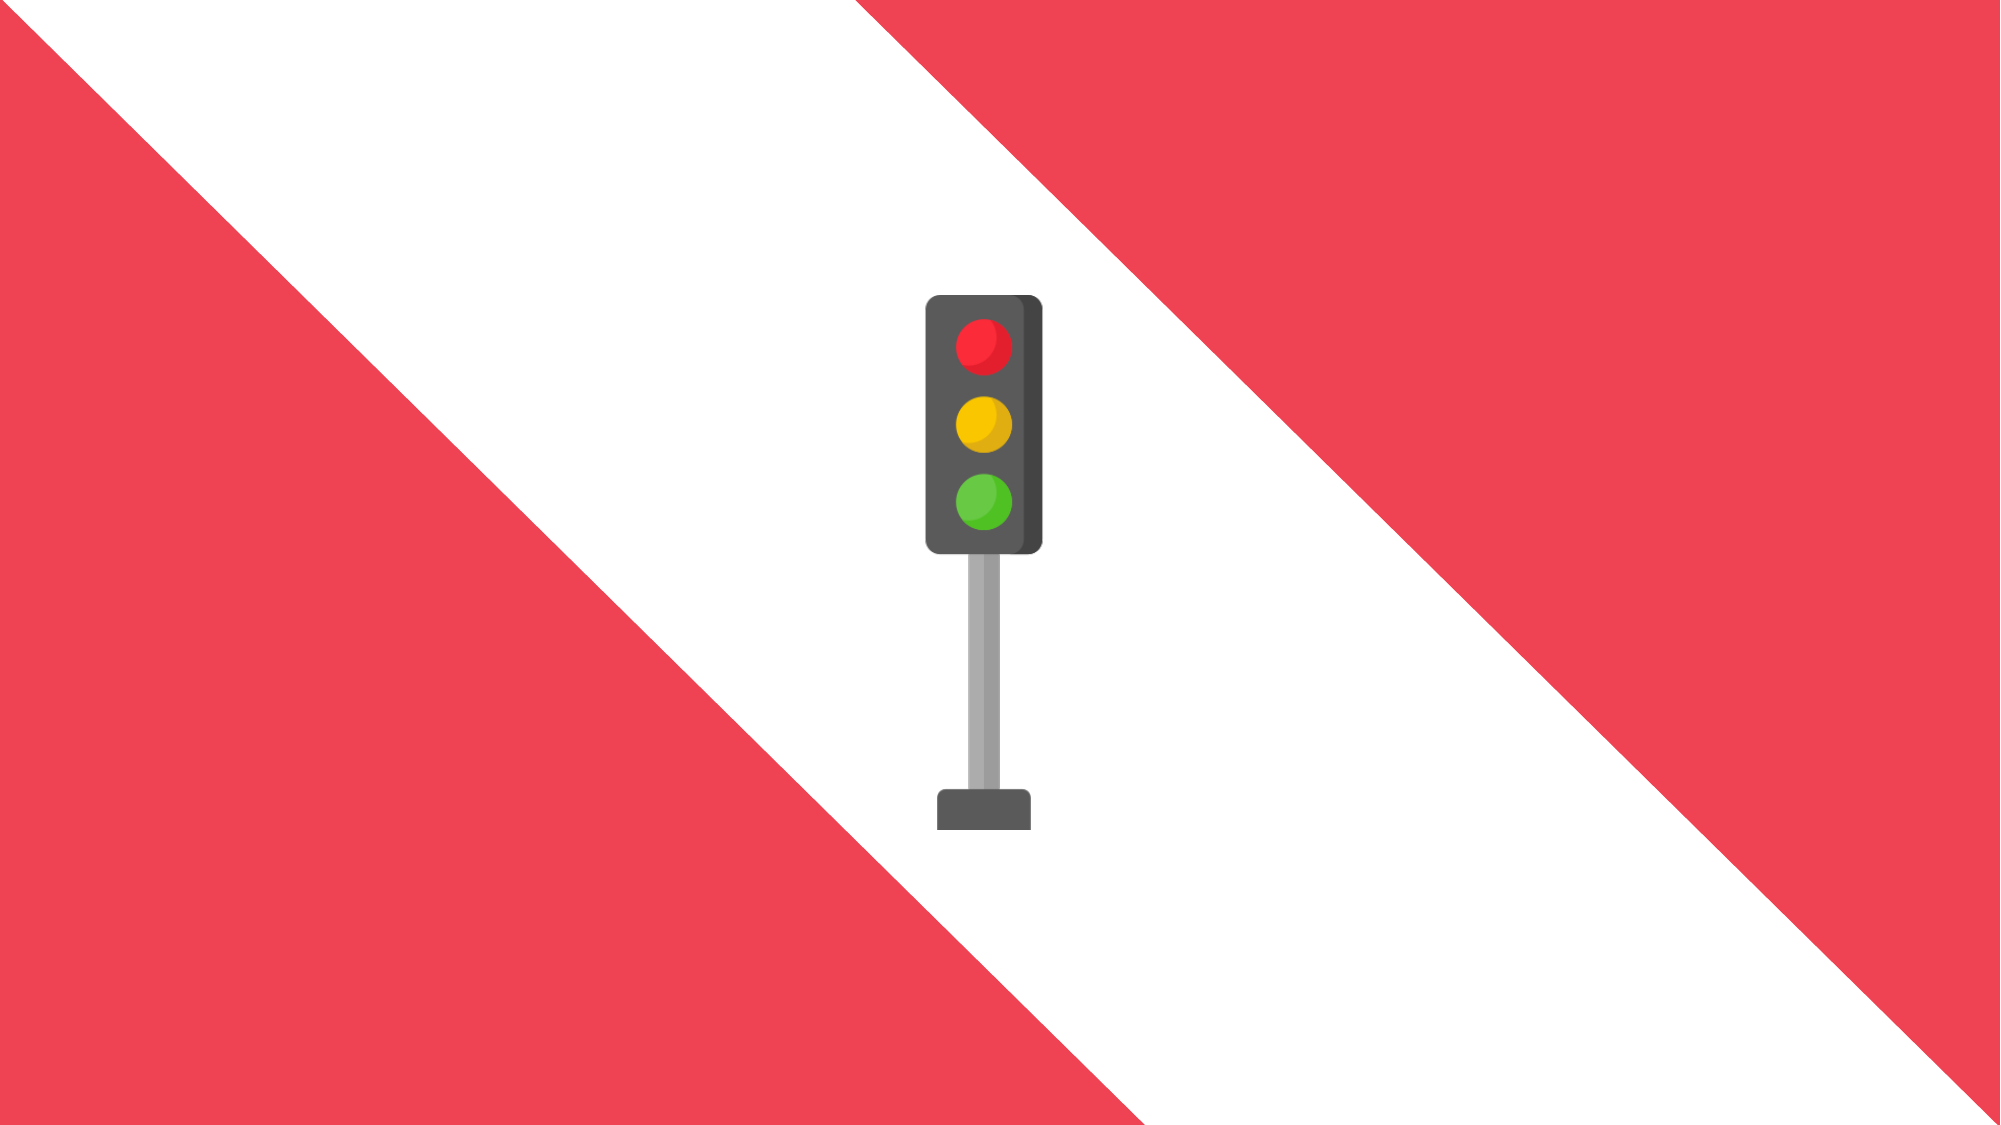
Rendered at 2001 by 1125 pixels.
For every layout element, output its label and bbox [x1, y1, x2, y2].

text_box [0, 0, 1145, 1125]
picture [716, 295, 1251, 830]
text_box [855, 0, 2000, 1125]
